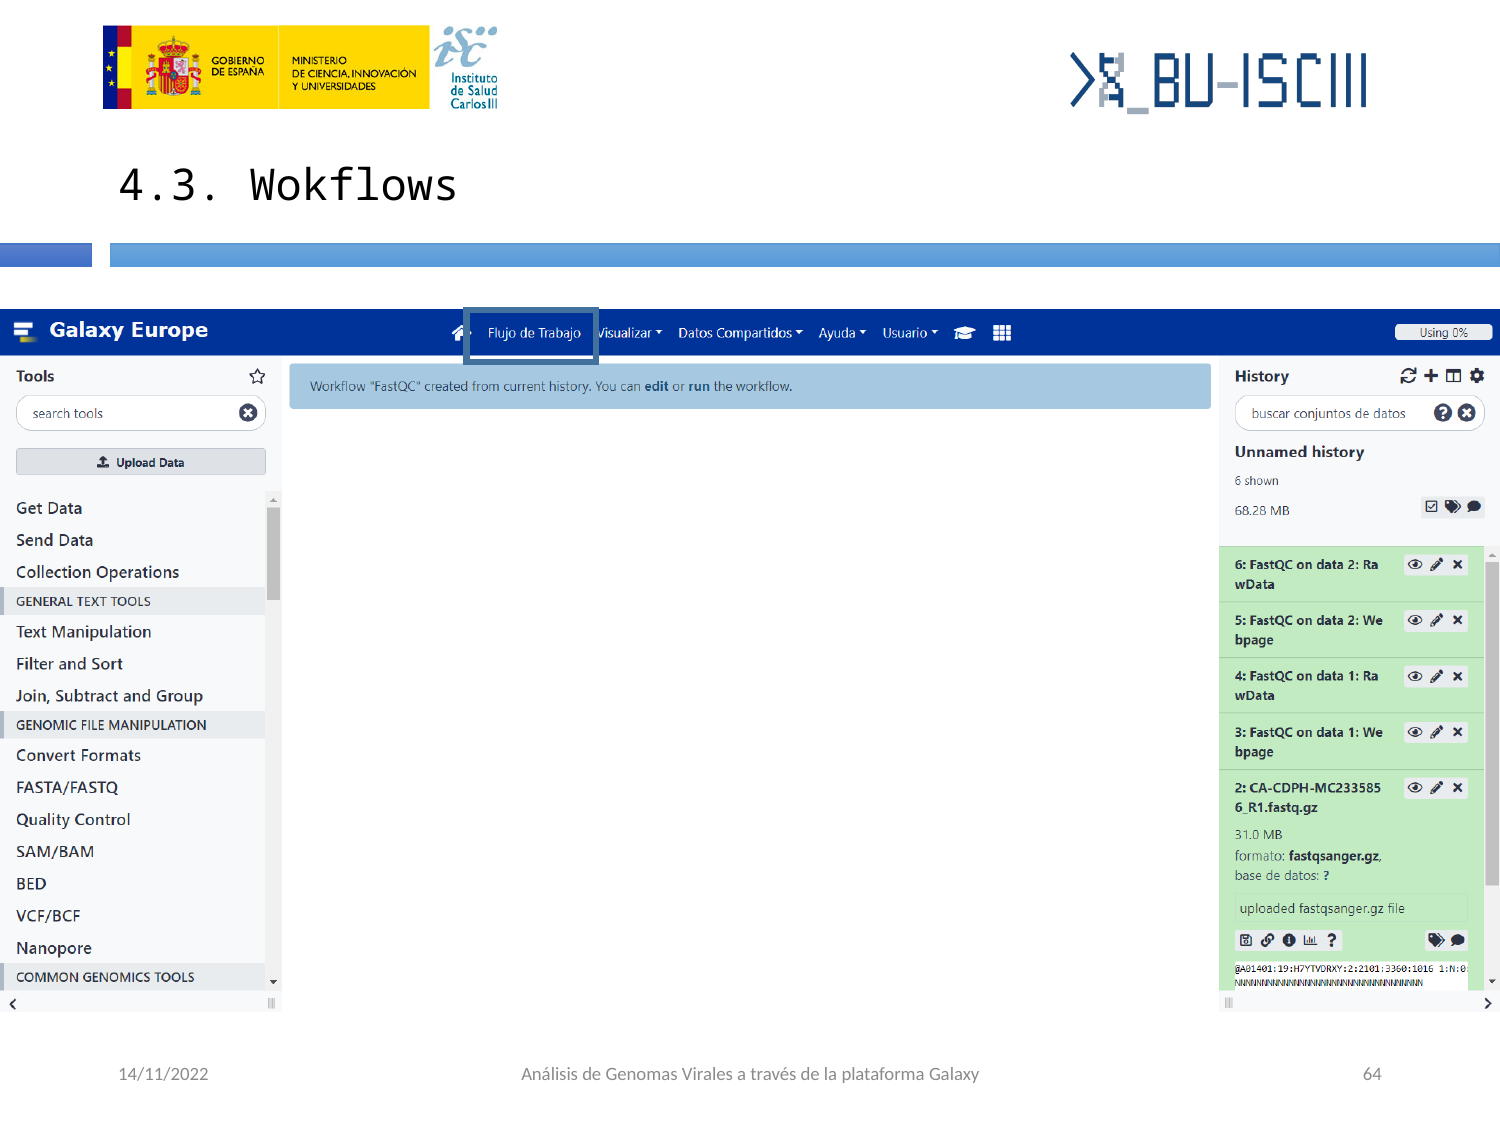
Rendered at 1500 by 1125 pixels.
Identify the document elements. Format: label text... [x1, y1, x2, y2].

picture [103, 25, 497, 109]
footer Análisis de Genomas Virales a través de la plataforma Galaxy [496, 1042, 1004, 1103]
slide_number 64 [1059, 1042, 1397, 1103]
text_box 4.3. Wokflows [103, 114, 1397, 257]
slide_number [103, 1042, 441, 1103]
picture [1059, 0, 1380, 114]
picture [0, 309, 1500, 1012]
